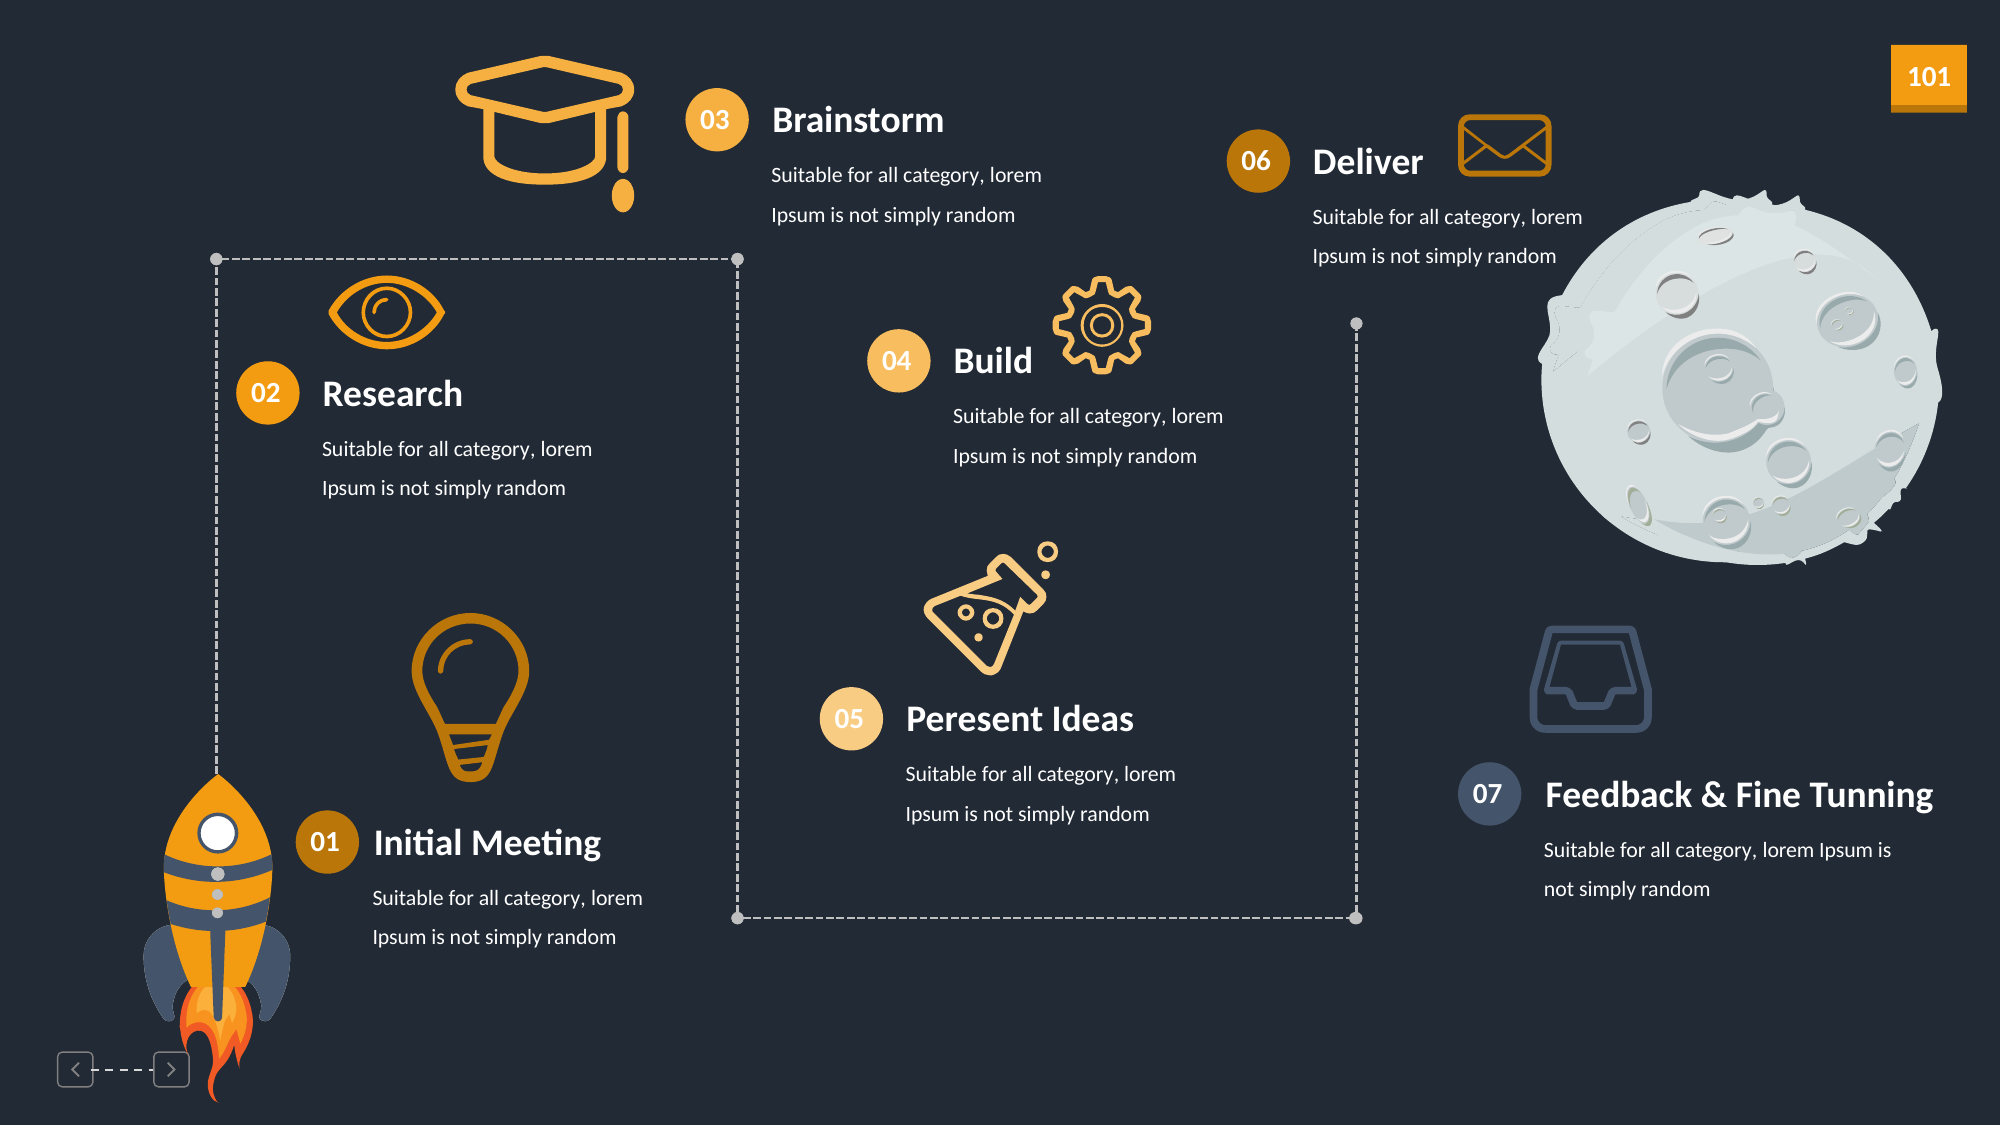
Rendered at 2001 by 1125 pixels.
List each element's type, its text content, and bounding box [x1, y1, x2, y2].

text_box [1052, 275, 1152, 375]
text_box Brainstorm [757, 87, 960, 148]
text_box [1529, 625, 1652, 733]
text_box 02 [236, 365, 296, 416]
text_box [1472, 761, 1507, 766]
text_box [1466, 817, 1513, 827]
text_box Suitable for all category, lorem Ipsum is not simply random [357, 862, 669, 956]
text_box 01 [295, 815, 355, 865]
text_box [1458, 114, 1552, 177]
text_box [1286, 143, 1292, 179]
text_box Suitable for all category, lorem Ipsum is not simply random [1529, 814, 1920, 909]
text_box Peresent Ideas [891, 687, 1150, 747]
text_box [244, 416, 292, 426]
text_box 07 [1458, 766, 1518, 817]
text_box [927, 344, 932, 378]
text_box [1528, 189, 1913, 563]
text_box [304, 865, 351, 875]
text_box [328, 275, 446, 350]
text_box Research [308, 361, 479, 421]
text_box Suitable for all category, lorem Ipsum is not simply random [756, 140, 1061, 234]
text_box [881, 328, 917, 333]
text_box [143, 774, 291, 1103]
text_box Initial Meeting [358, 810, 617, 870]
text_box [250, 360, 285, 365]
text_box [922, 541, 1059, 676]
text_box 03 [685, 92, 745, 143]
text_box Suitable for all category, lorem Ipsum is not simply random [1297, 181, 1602, 276]
text_box [1518, 777, 1523, 811]
text_box Feedback & Fine Tunning [1530, 762, 1949, 822]
text_box Suitable for all category, lorem Ipsum is not simply random [938, 381, 1243, 476]
text_box [1235, 184, 1282, 194]
text_box [309, 809, 346, 815]
text_box Suitable for all category, lorem Ipsum is not simply random [307, 413, 648, 508]
text_box 04 [867, 333, 927, 384]
text_box Suitable for all category, lorem Ipsum is not simply random [890, 739, 1195, 833]
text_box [411, 612, 530, 783]
text_box [880, 702, 885, 735]
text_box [455, 55, 635, 213]
text_box [875, 384, 923, 394]
text_box [699, 87, 735, 92]
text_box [1563, 195, 1945, 566]
text_box 06 [1226, 134, 1286, 184]
text_box 05 [819, 691, 880, 742]
text_box [694, 143, 741, 153]
text_box Deliver [1298, 129, 1439, 190]
text_box [834, 686, 869, 691]
text_box [828, 742, 875, 752]
text_box [1240, 128, 1277, 134]
text_box [296, 376, 301, 410]
text_box [745, 102, 750, 137]
text_box Build [938, 329, 1049, 389]
